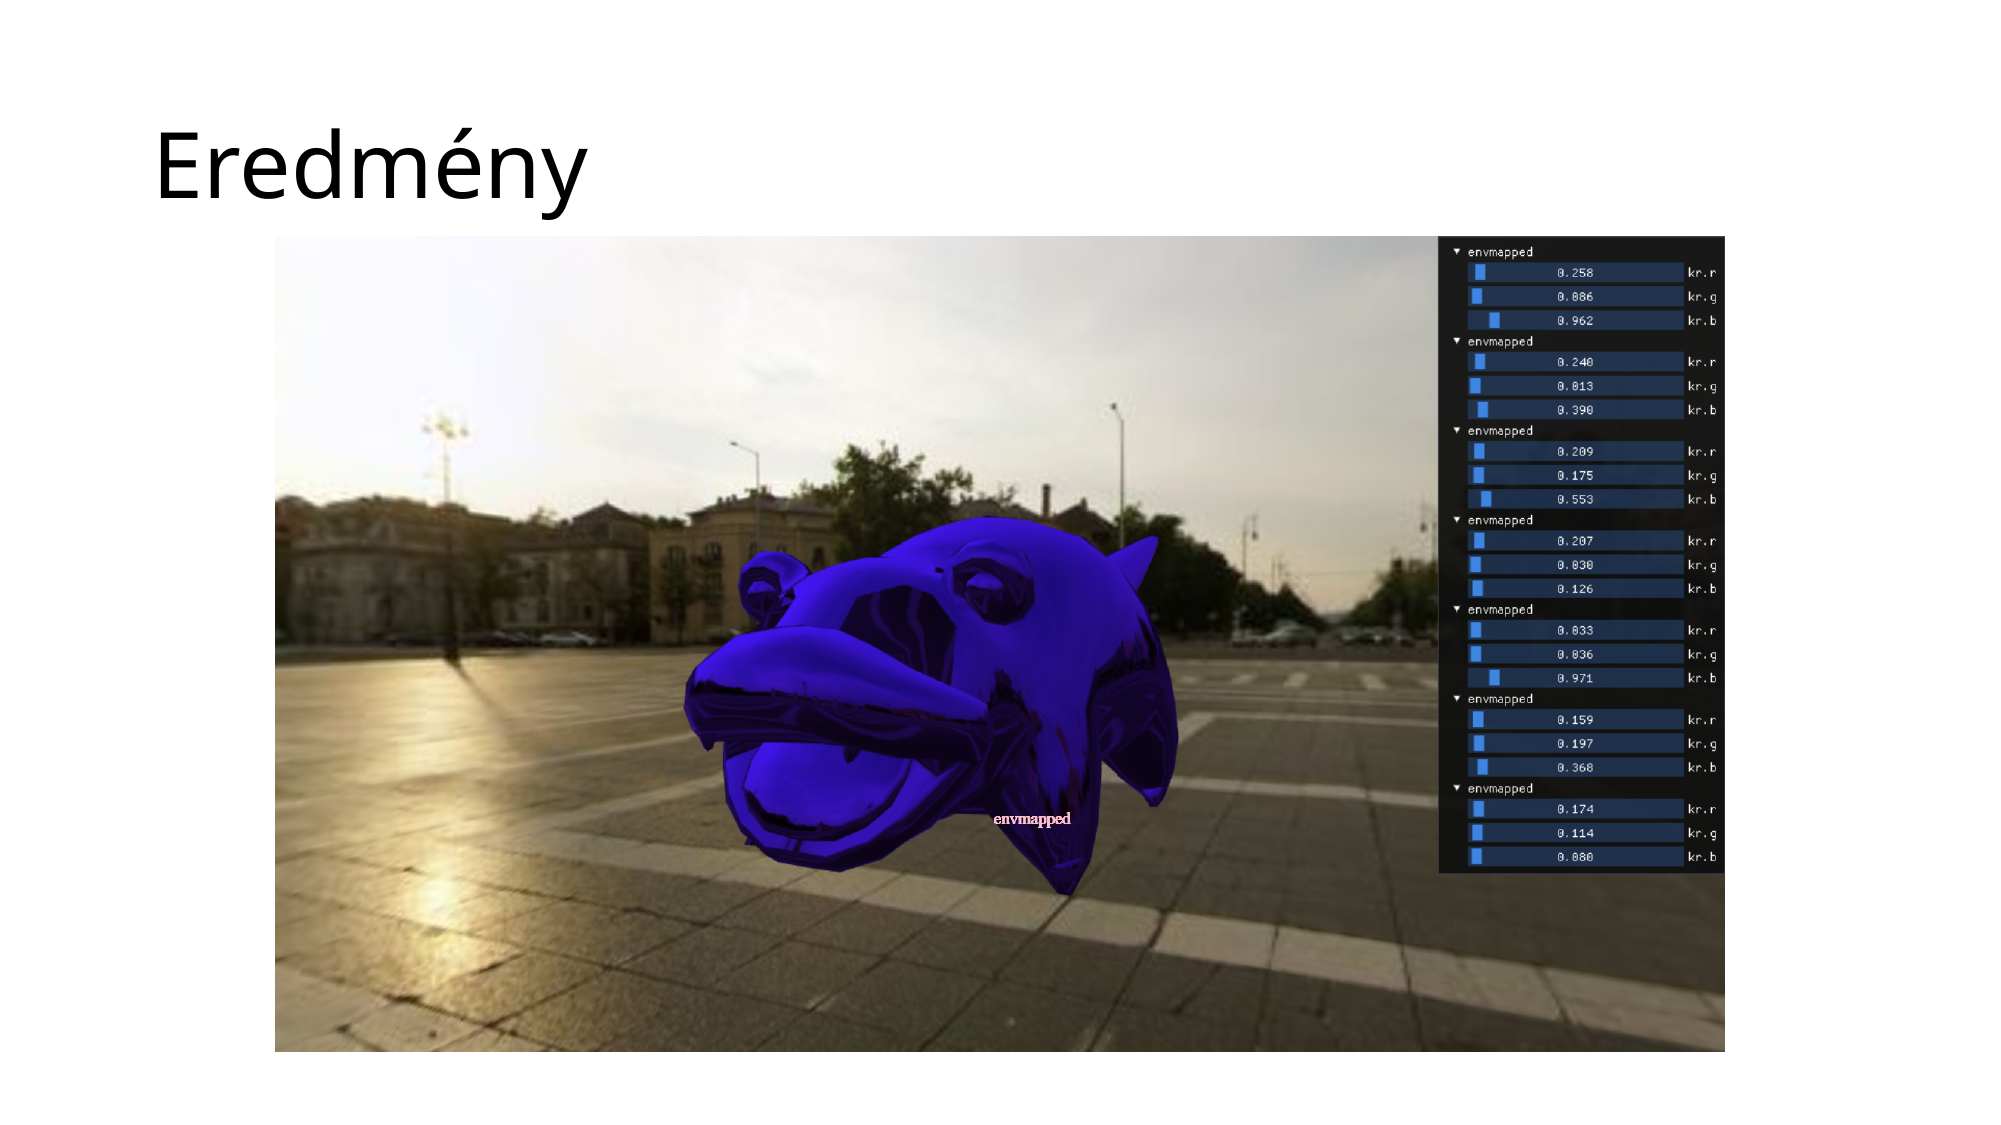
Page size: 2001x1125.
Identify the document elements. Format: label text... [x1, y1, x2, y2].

title Eredmény [137, 59, 1863, 278]
picture [275, 236, 1725, 1052]
